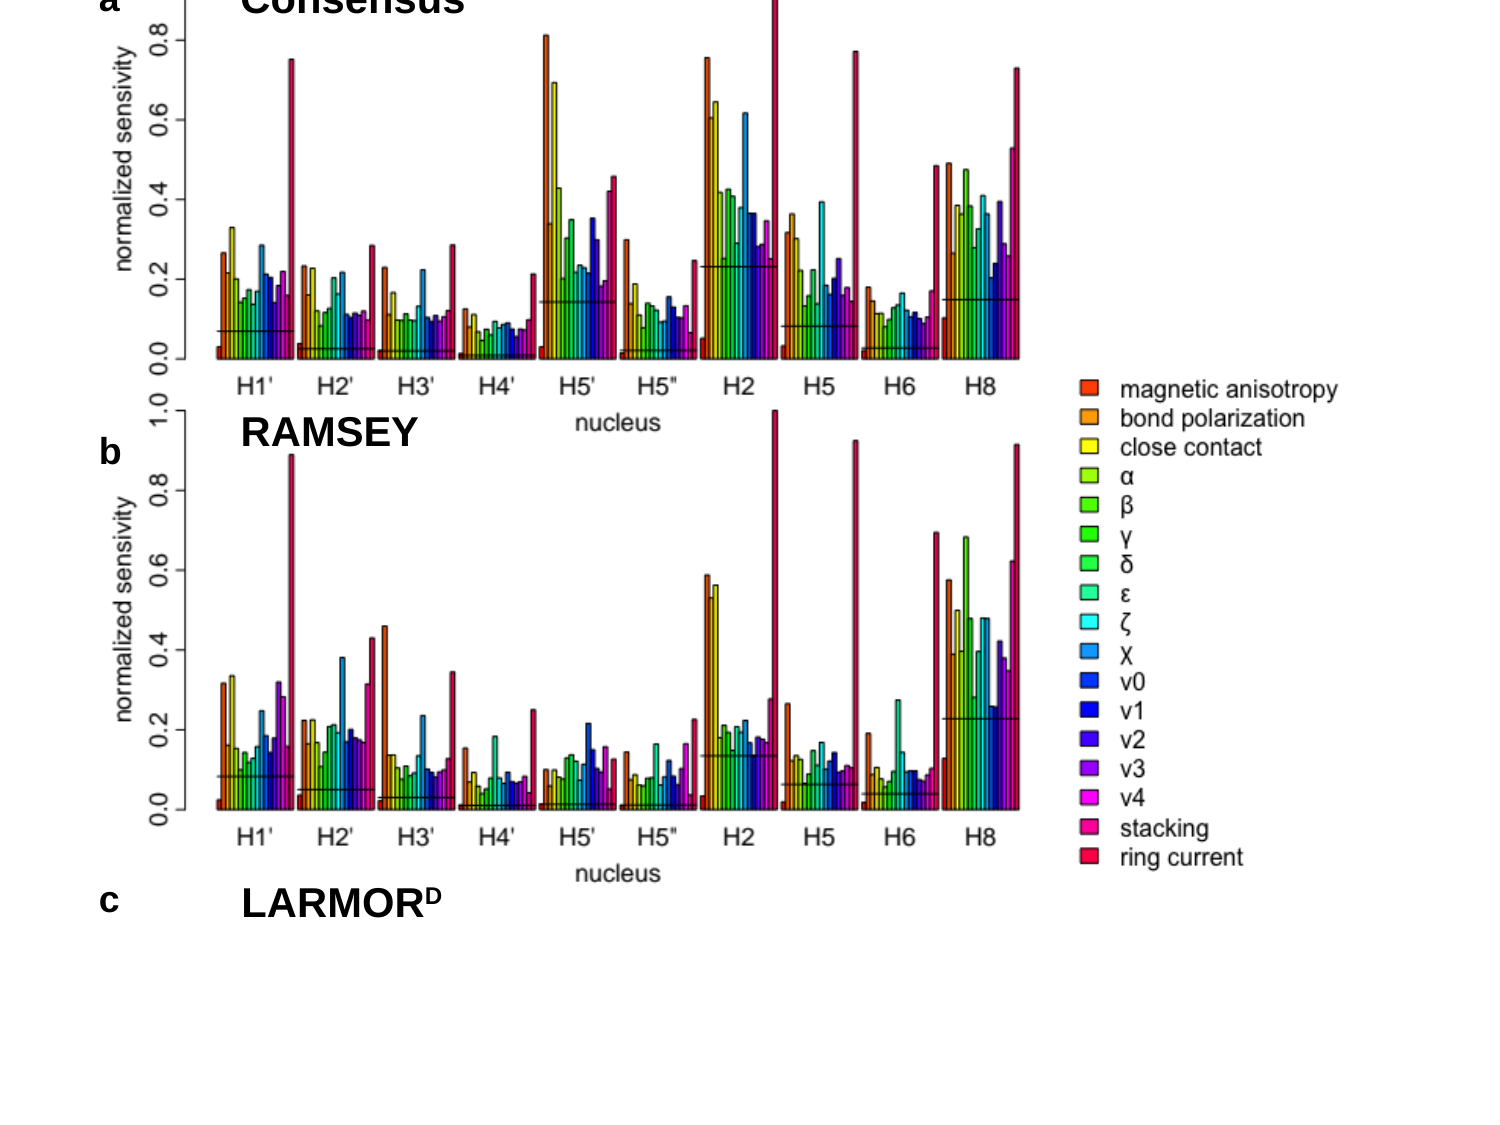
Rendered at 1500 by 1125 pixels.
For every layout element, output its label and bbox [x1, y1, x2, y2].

text_box [56, 0, 1346, 964]
